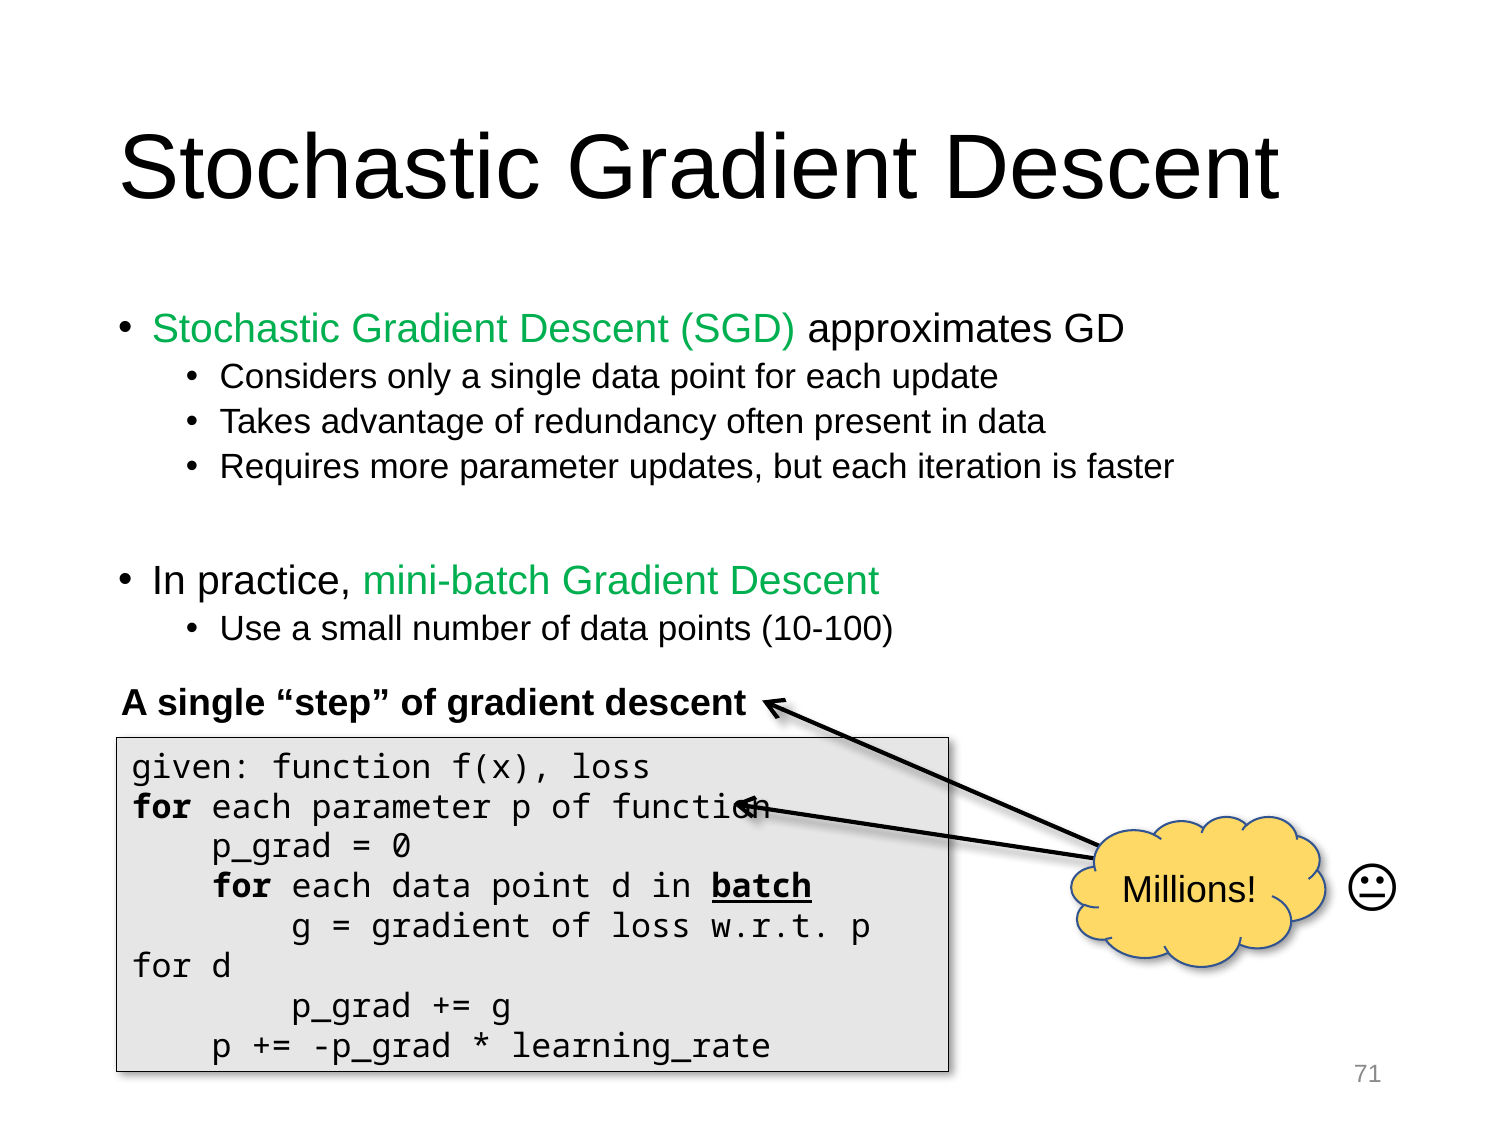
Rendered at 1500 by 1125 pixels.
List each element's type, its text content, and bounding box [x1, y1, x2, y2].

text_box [103, 670, 1416, 1036]
slide_number 71 [1059, 1042, 1397, 1103]
title Stochastic Gradient Descent [103, 59, 1397, 278]
list Stochastic Gradient Descent (SGD) approximates GD Considers only a single data point for each update Takes advantage of redundancy often present in data Requires more parameter updates, but each iteration is faster In practice, mini-batch Gradient Descent Use a small number of data points (10-100) [103, 299, 1397, 670]
